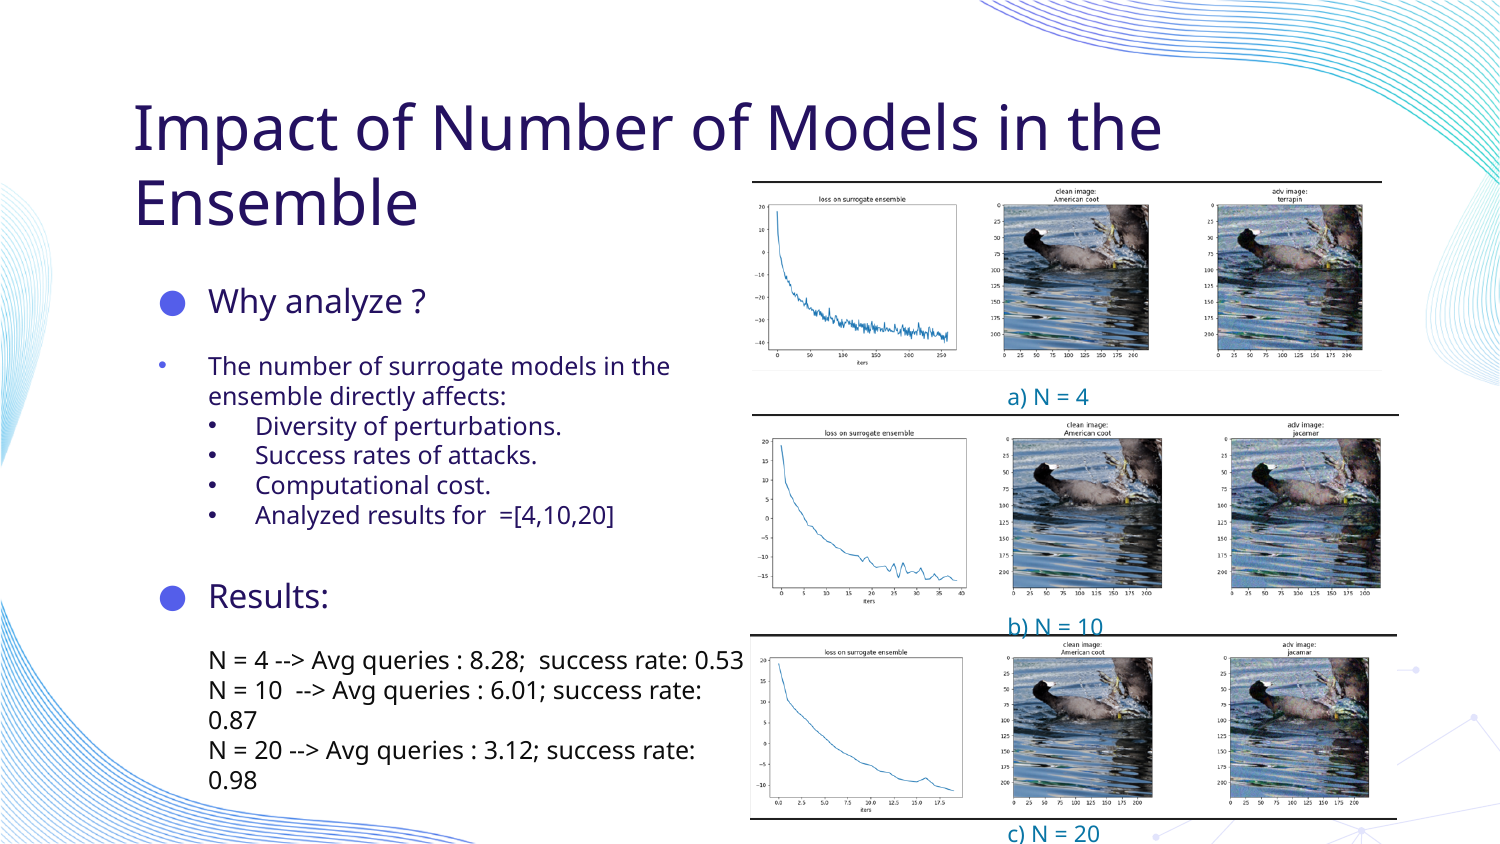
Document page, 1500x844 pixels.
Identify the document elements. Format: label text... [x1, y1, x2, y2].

text_box Results: N = 4 --> Avg queries : 8.28; success rate: 0.53 N = 10 --> Avg queries : 6.01; success rate: 0.87 N = 20 --> Avg queries : 3.12; success rate: 0.98 * For targeted attack [118, 560, 765, 844]
picture [752, 1, 1499, 391]
picture [749, 634, 1397, 820]
text_box a) N = 4 [992, 380, 1142, 412]
title Impact of Number of Models in the Ensemble [118, 72, 1382, 167]
picture [1, 152, 507, 843]
picture [752, 413, 1399, 605]
text_box b) N = 10 [992, 613, 1142, 633]
text_box c) N = 20 [992, 828, 1142, 844]
